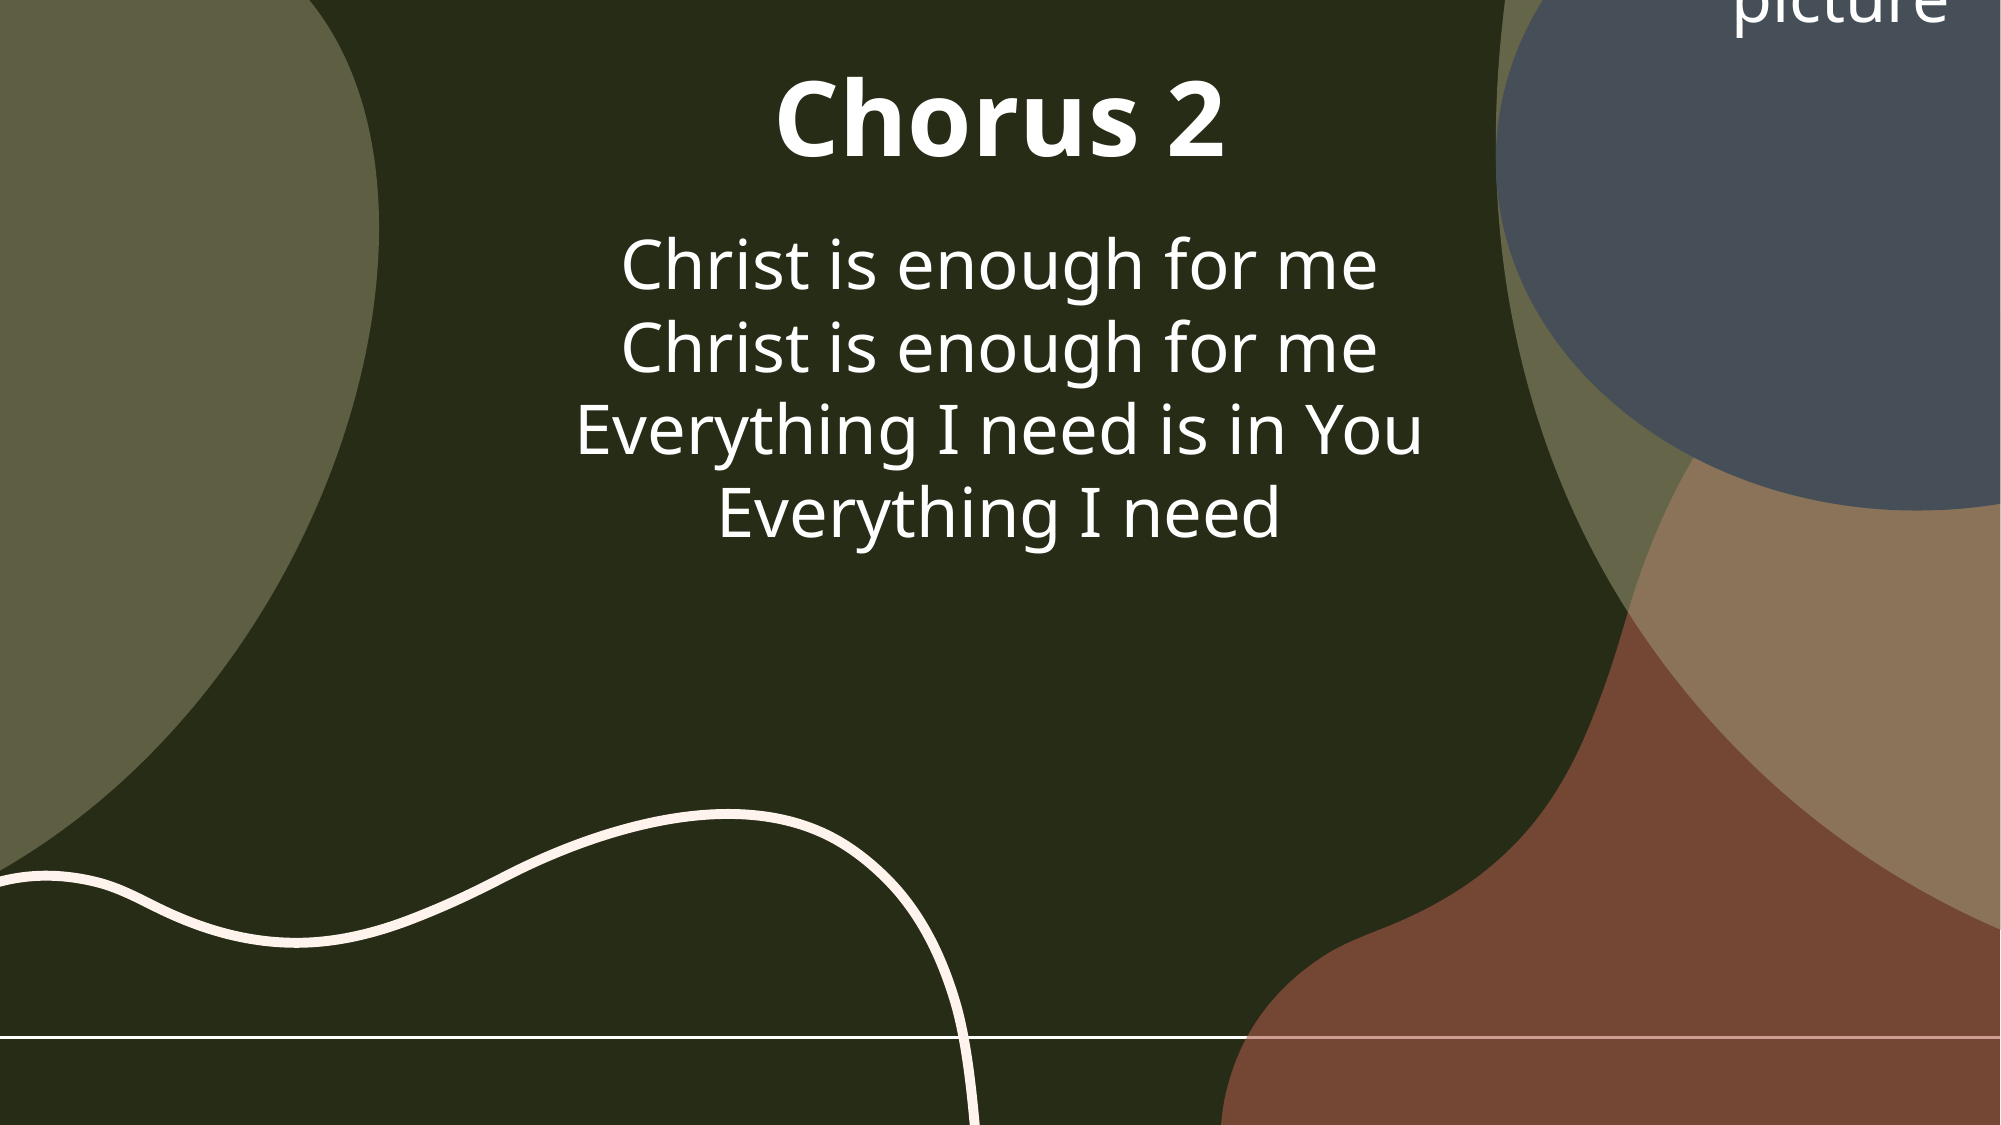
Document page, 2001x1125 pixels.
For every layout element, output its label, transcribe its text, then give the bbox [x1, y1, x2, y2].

text_box Chorus 2 [99, 44, 1900, 185]
text_box Christ is enough for me Christ is enough for me Everything I need is in You Everything I need [99, 213, 1900, 641]
